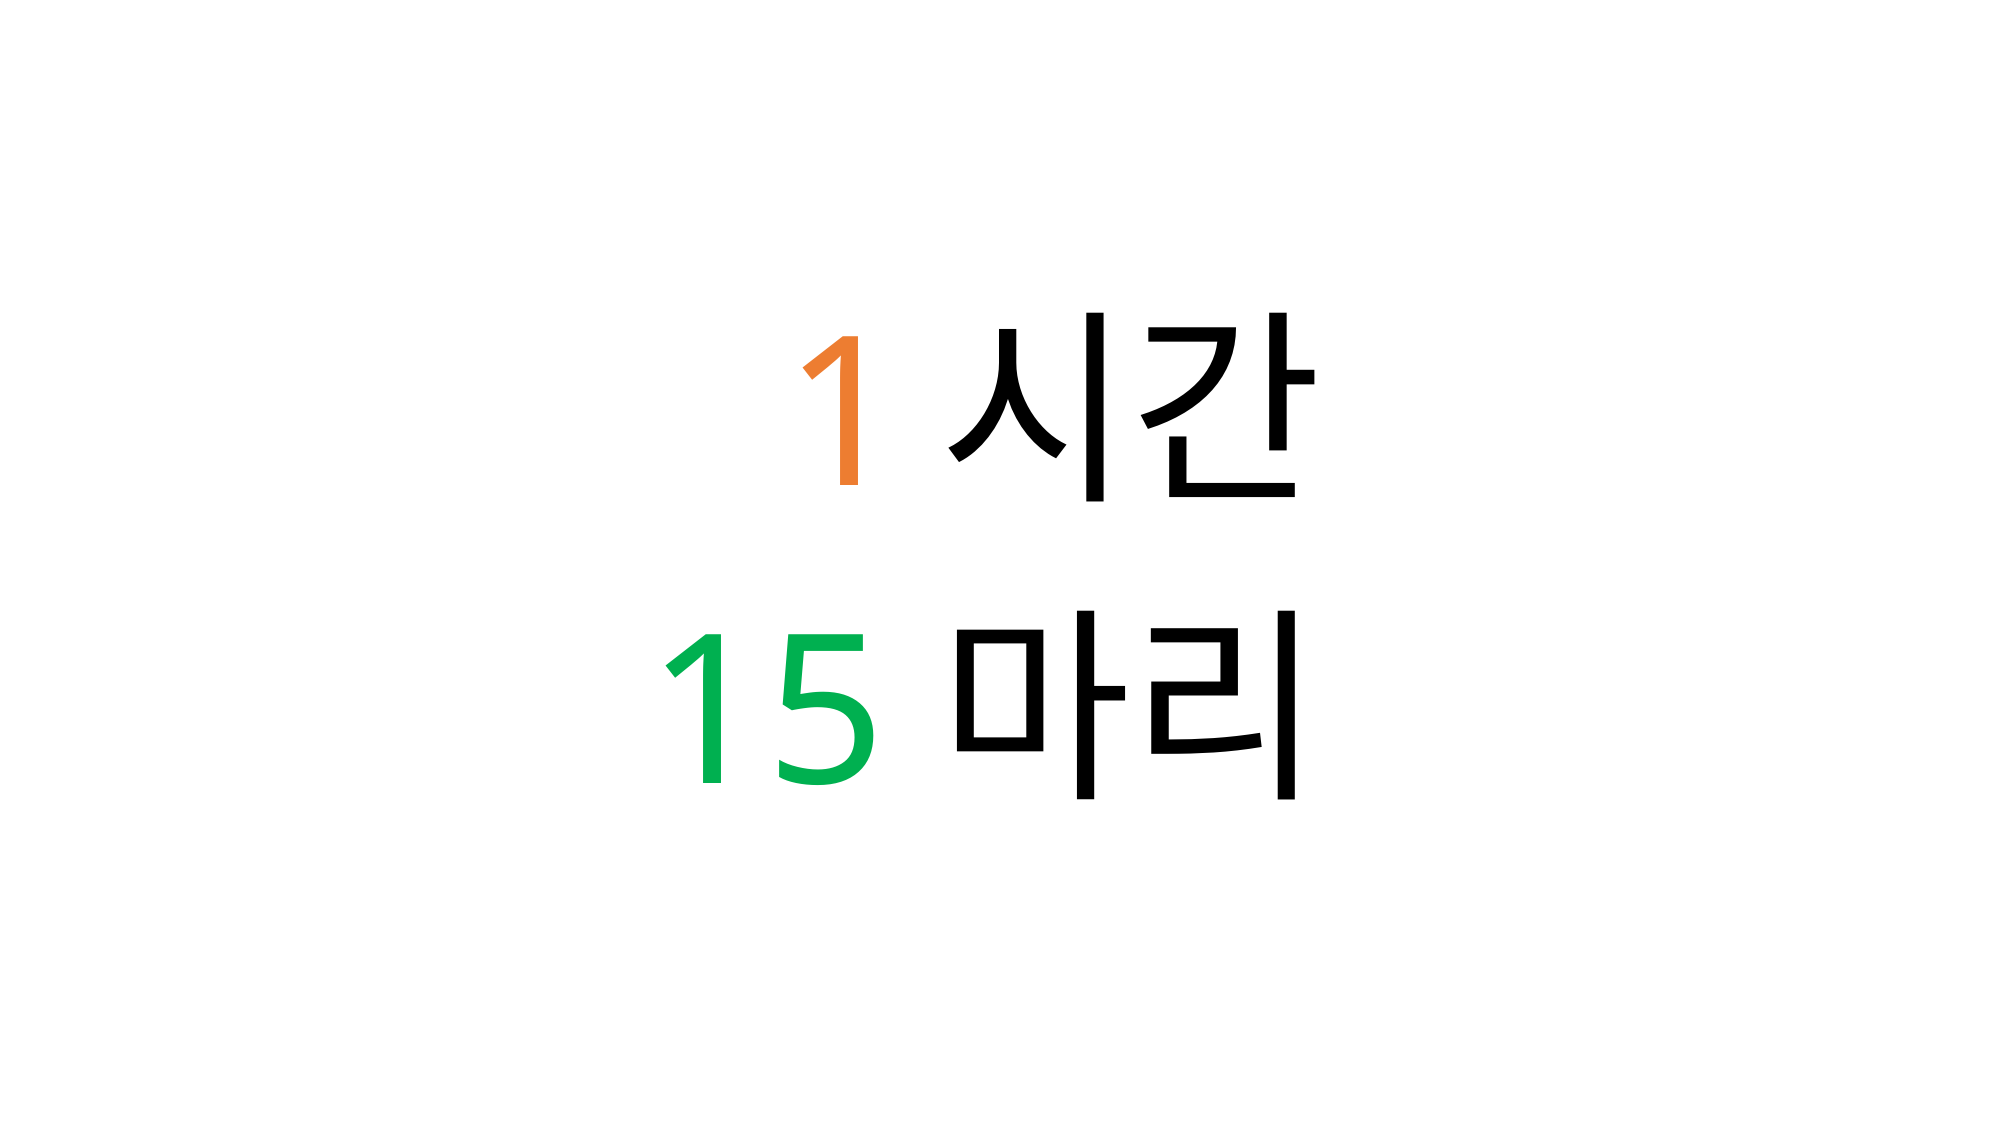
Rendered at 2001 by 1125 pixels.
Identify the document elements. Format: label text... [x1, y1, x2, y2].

text_box 15 [633, 567, 924, 833]
text_box 마리 [924, 567, 1866, 833]
text_box 1 [769, 270, 924, 535]
text_box 시간 [924, 270, 1682, 535]
